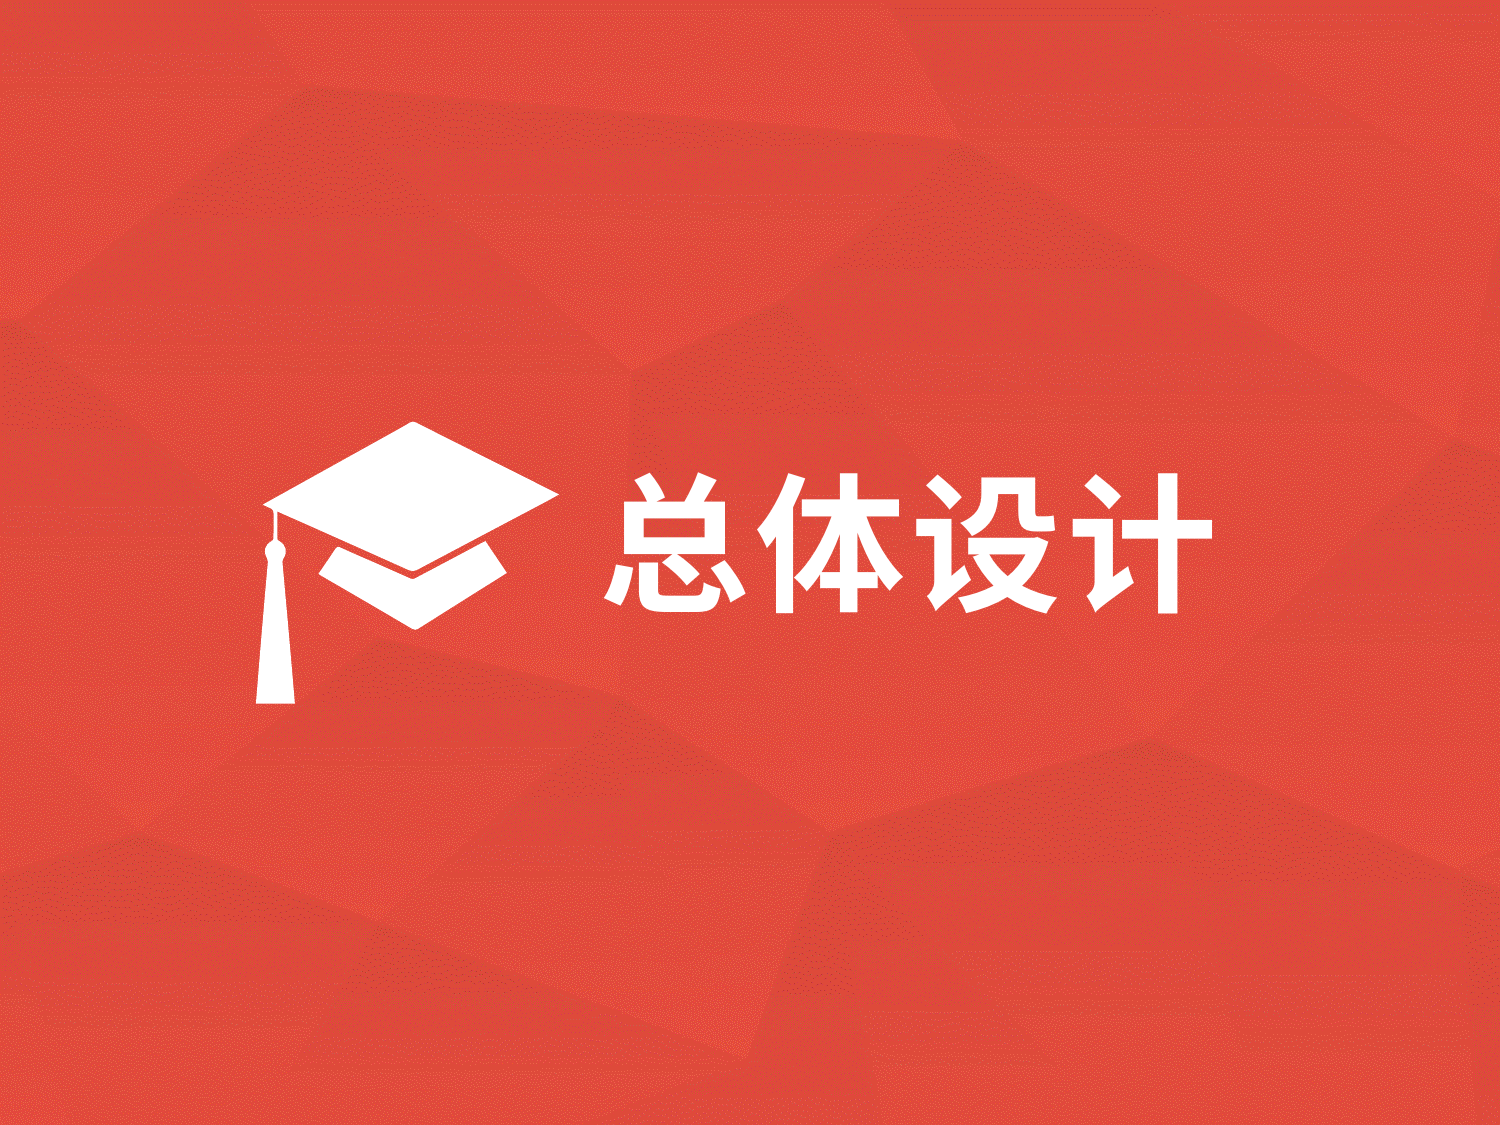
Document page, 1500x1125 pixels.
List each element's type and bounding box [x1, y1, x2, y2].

picture [0, 0, 1500, 1125]
text_box [255, 421, 1245, 704]
